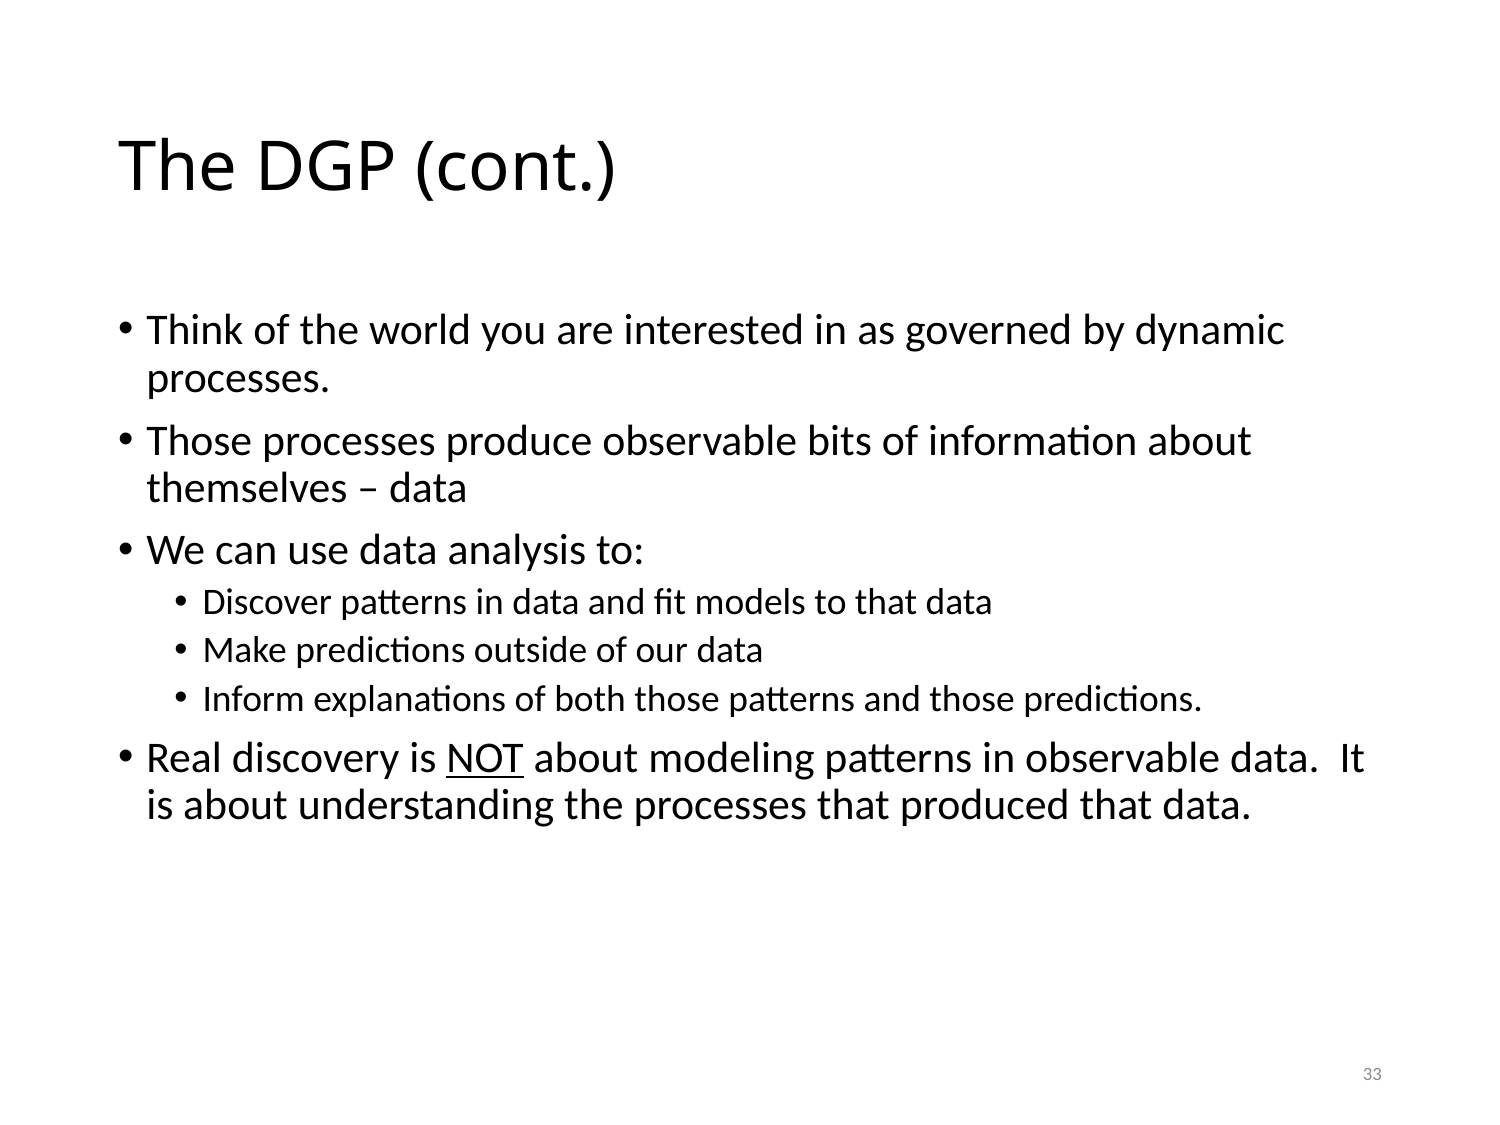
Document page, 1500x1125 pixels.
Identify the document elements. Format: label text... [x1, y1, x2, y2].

slide_number 33 [1059, 1042, 1397, 1103]
list Think of the world you are interested in as governed by dynamic processes. Those processes produce observable bits of information about themselves – data We can use data analysis to: Discover patterns in data and fit models to that data Make predictions outside of our data Inform explanations of both those patterns and those predictions. Real discovery is NOT about modeling patterns in observable data. It is about understanding the processes that produced that data. [103, 299, 1397, 1014]
title The DGP (cont.) [103, 59, 1397, 278]
